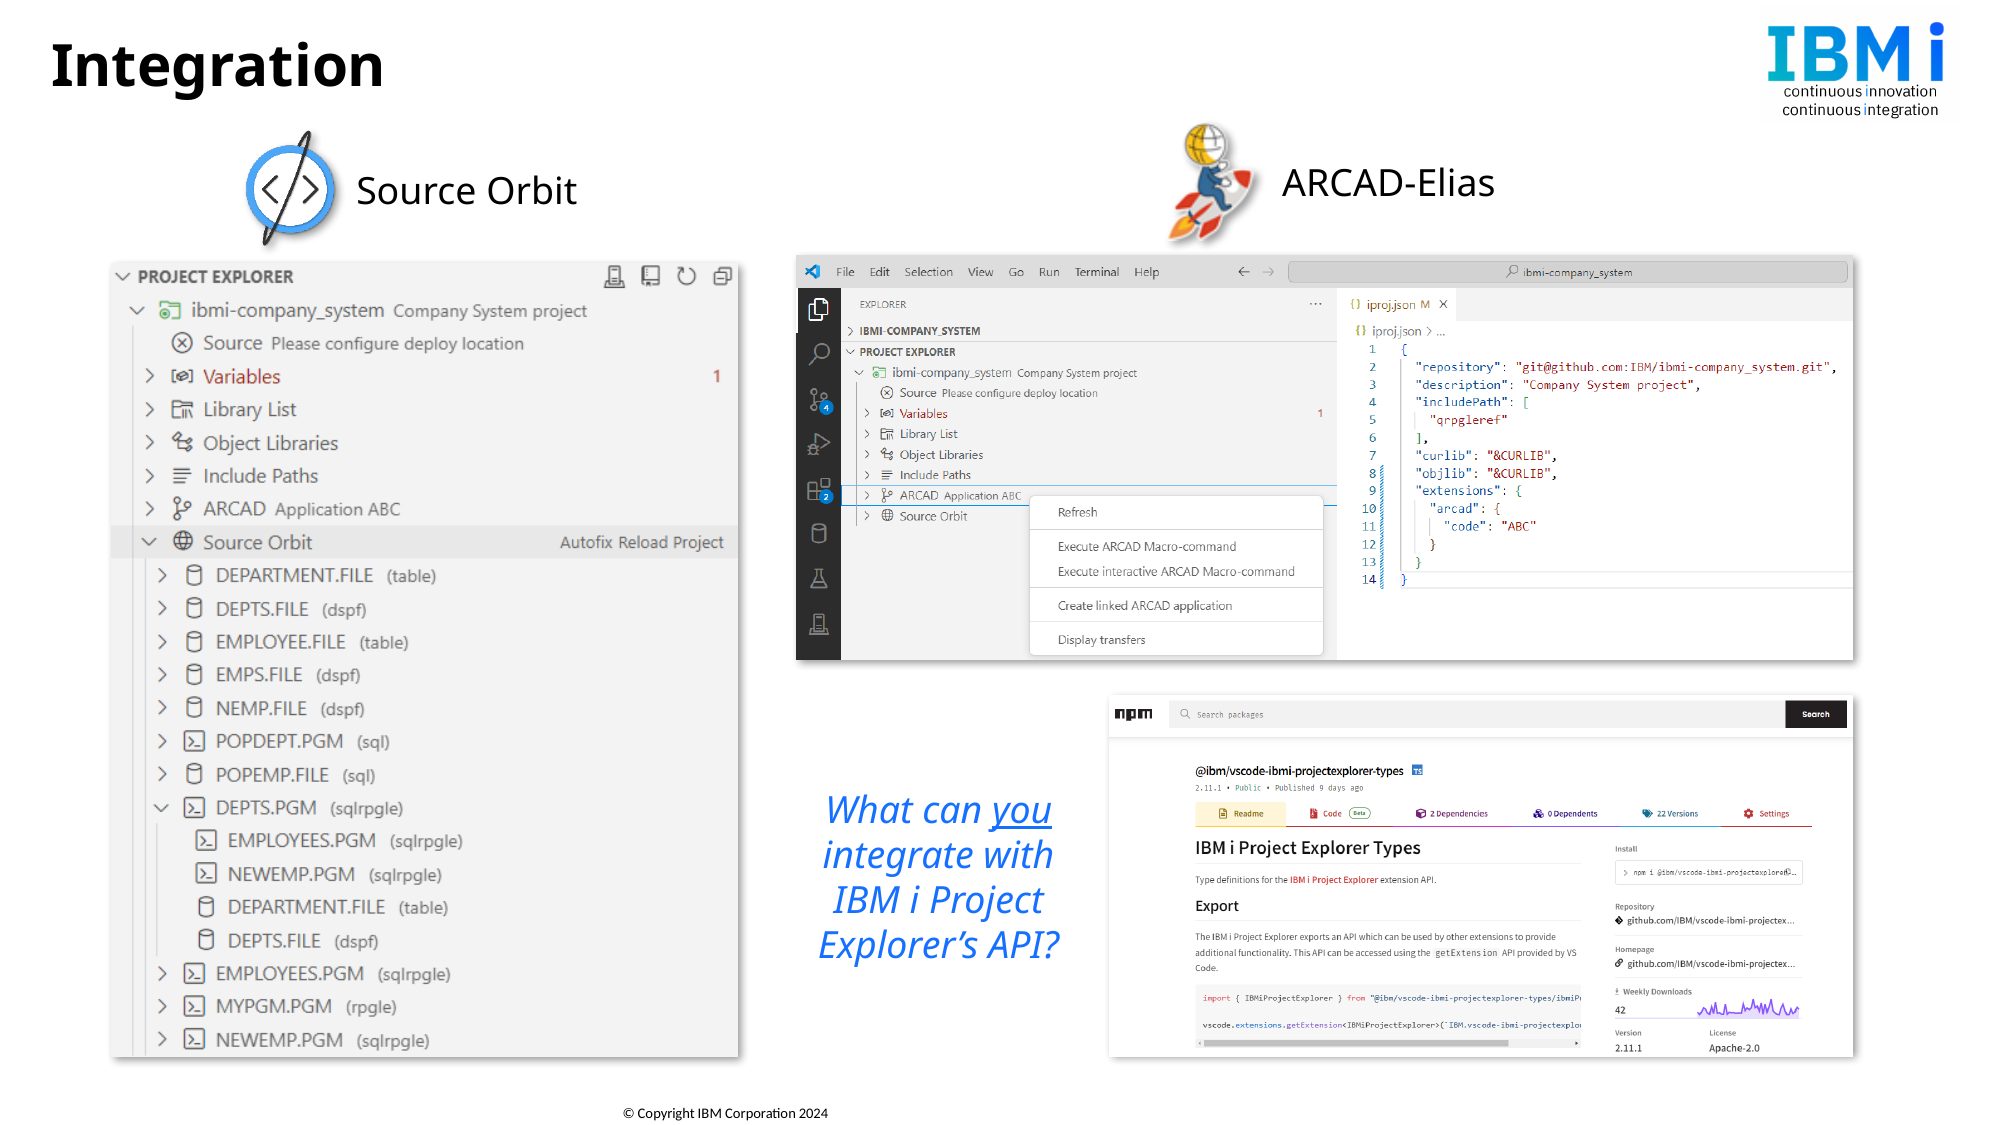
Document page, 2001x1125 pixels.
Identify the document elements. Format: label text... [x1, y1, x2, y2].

text_box What can you integrate with IBM i Project Explorer’s API? [796, 695, 1082, 1057]
picture [1152, 122, 1271, 241]
list Source Orbit [369, 115, 605, 260]
picture [1109, 694, 1854, 1057]
picture [795, 255, 1854, 661]
text_box ARCAD-Elias [1272, 123, 1531, 241]
title Integration [51, 36, 1721, 101]
picture [110, 115, 739, 1057]
picture [1761, 5, 1961, 124]
